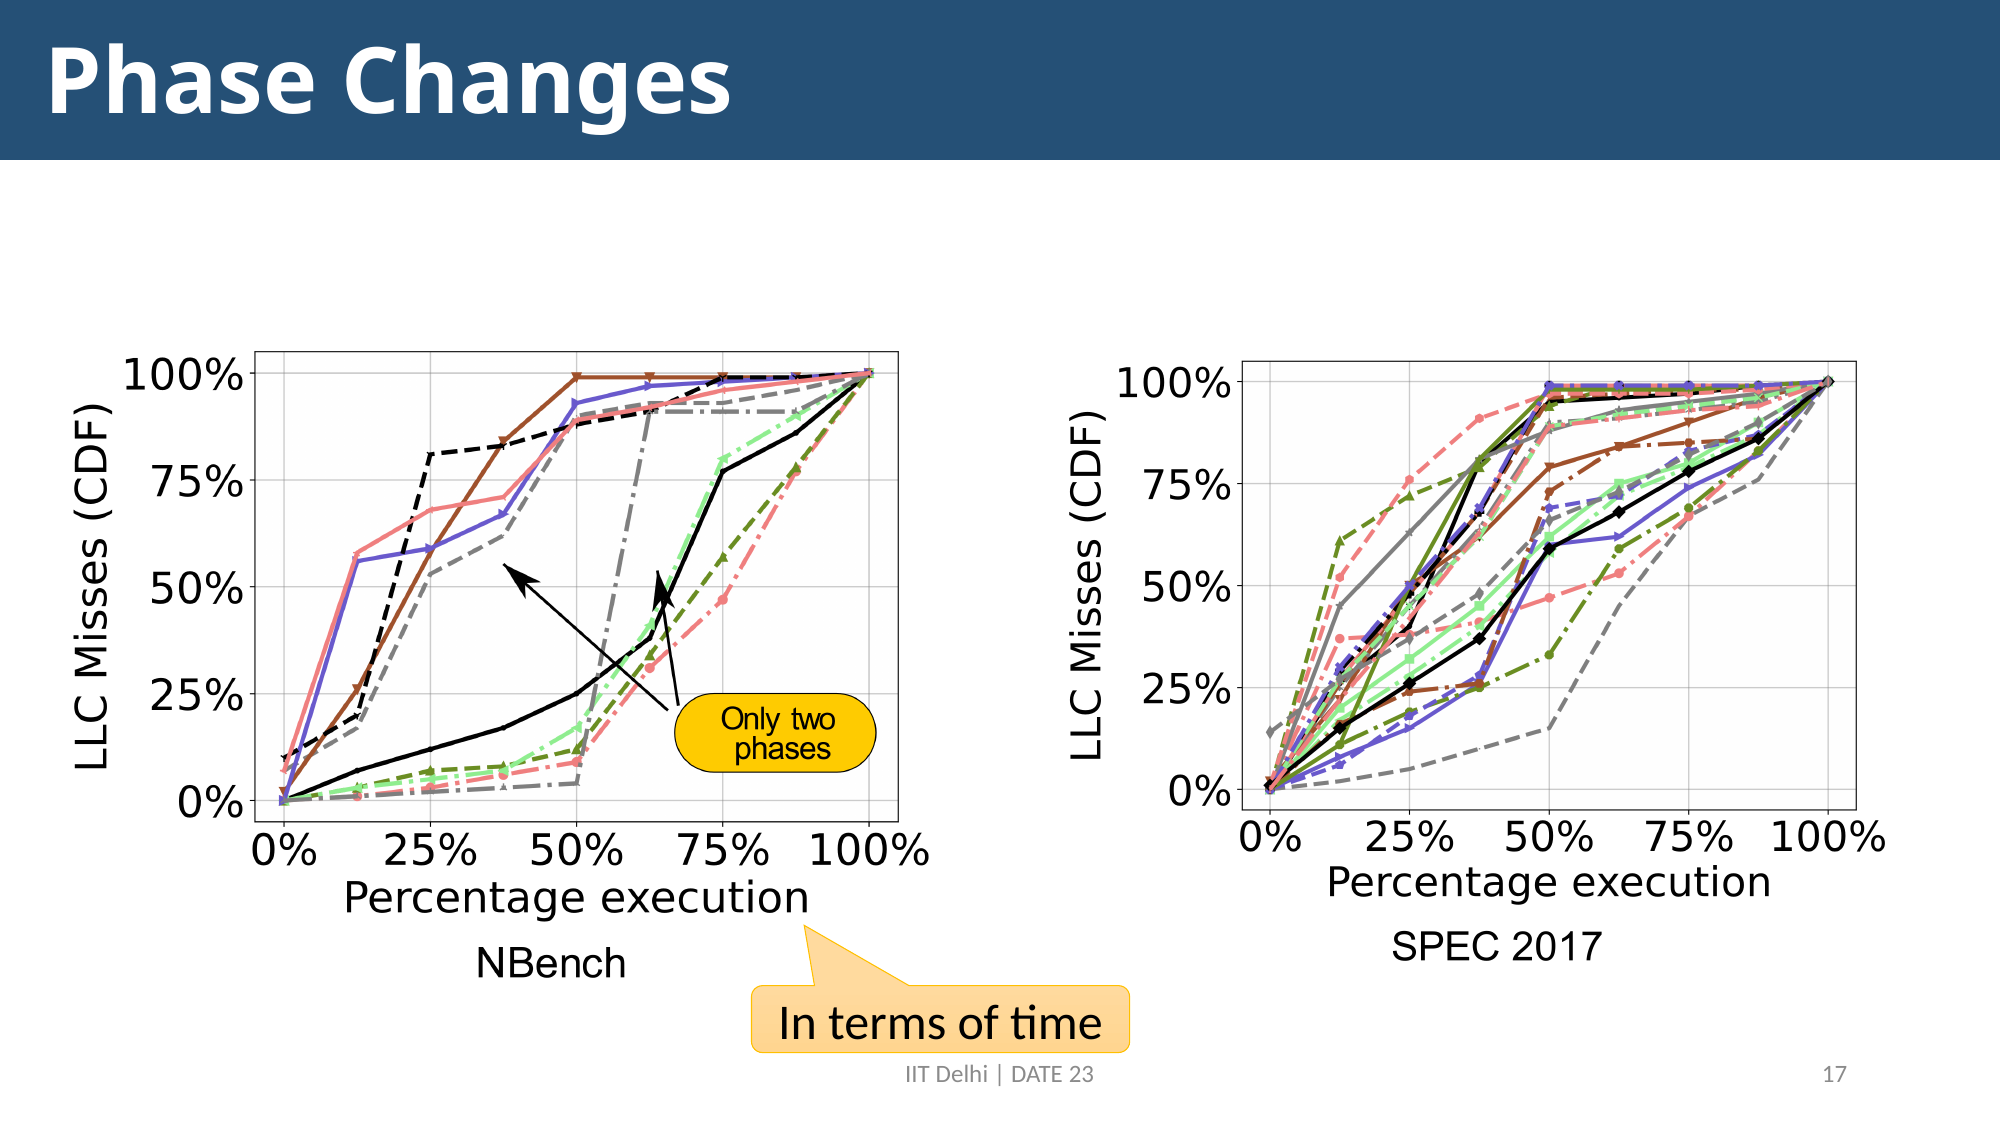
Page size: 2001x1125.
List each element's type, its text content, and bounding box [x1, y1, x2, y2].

text_box In terms of time [750, 978, 1131, 1042]
text_box Phase Changes [29, 20, 1971, 148]
slide_number 17 [1412, 1042, 1863, 1103]
picture [63, 341, 941, 978]
footer IIT Delhi | DATE 23 [662, 1042, 1338, 1103]
picture [1059, 351, 1897, 961]
